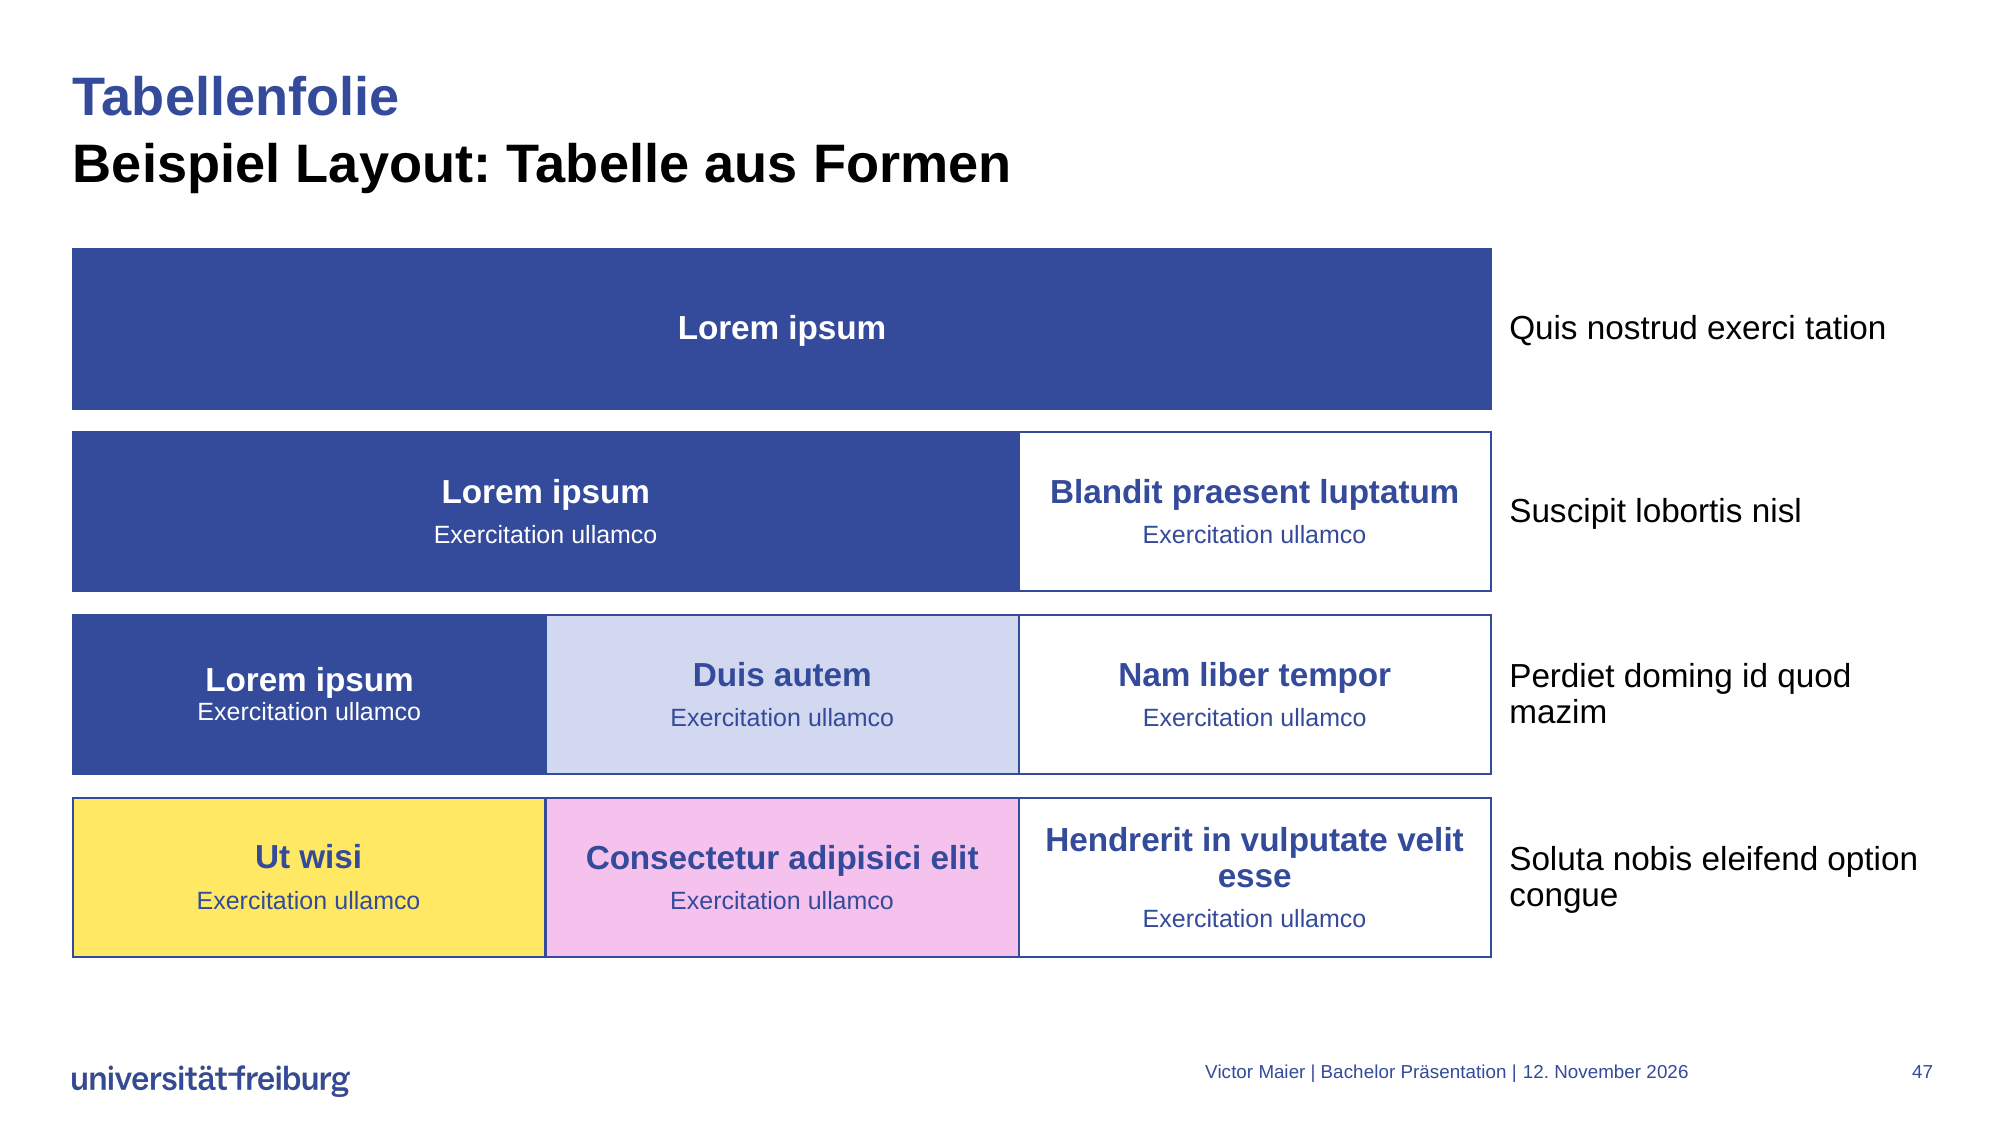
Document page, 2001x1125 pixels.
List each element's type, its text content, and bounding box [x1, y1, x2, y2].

slide_number 47 [1873, 1060, 1933, 1090]
slide_number 24. Oktober 2023 [1517, 1060, 1754, 1090]
footer Victor Maier | Bachelor Präsentation | [488, 1060, 1517, 1090]
picture [72, 1065, 351, 1097]
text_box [72, 248, 1933, 958]
title Tabellenfolie Beispiel Layout: Tabelle aus Formen [72, 59, 1933, 219]
